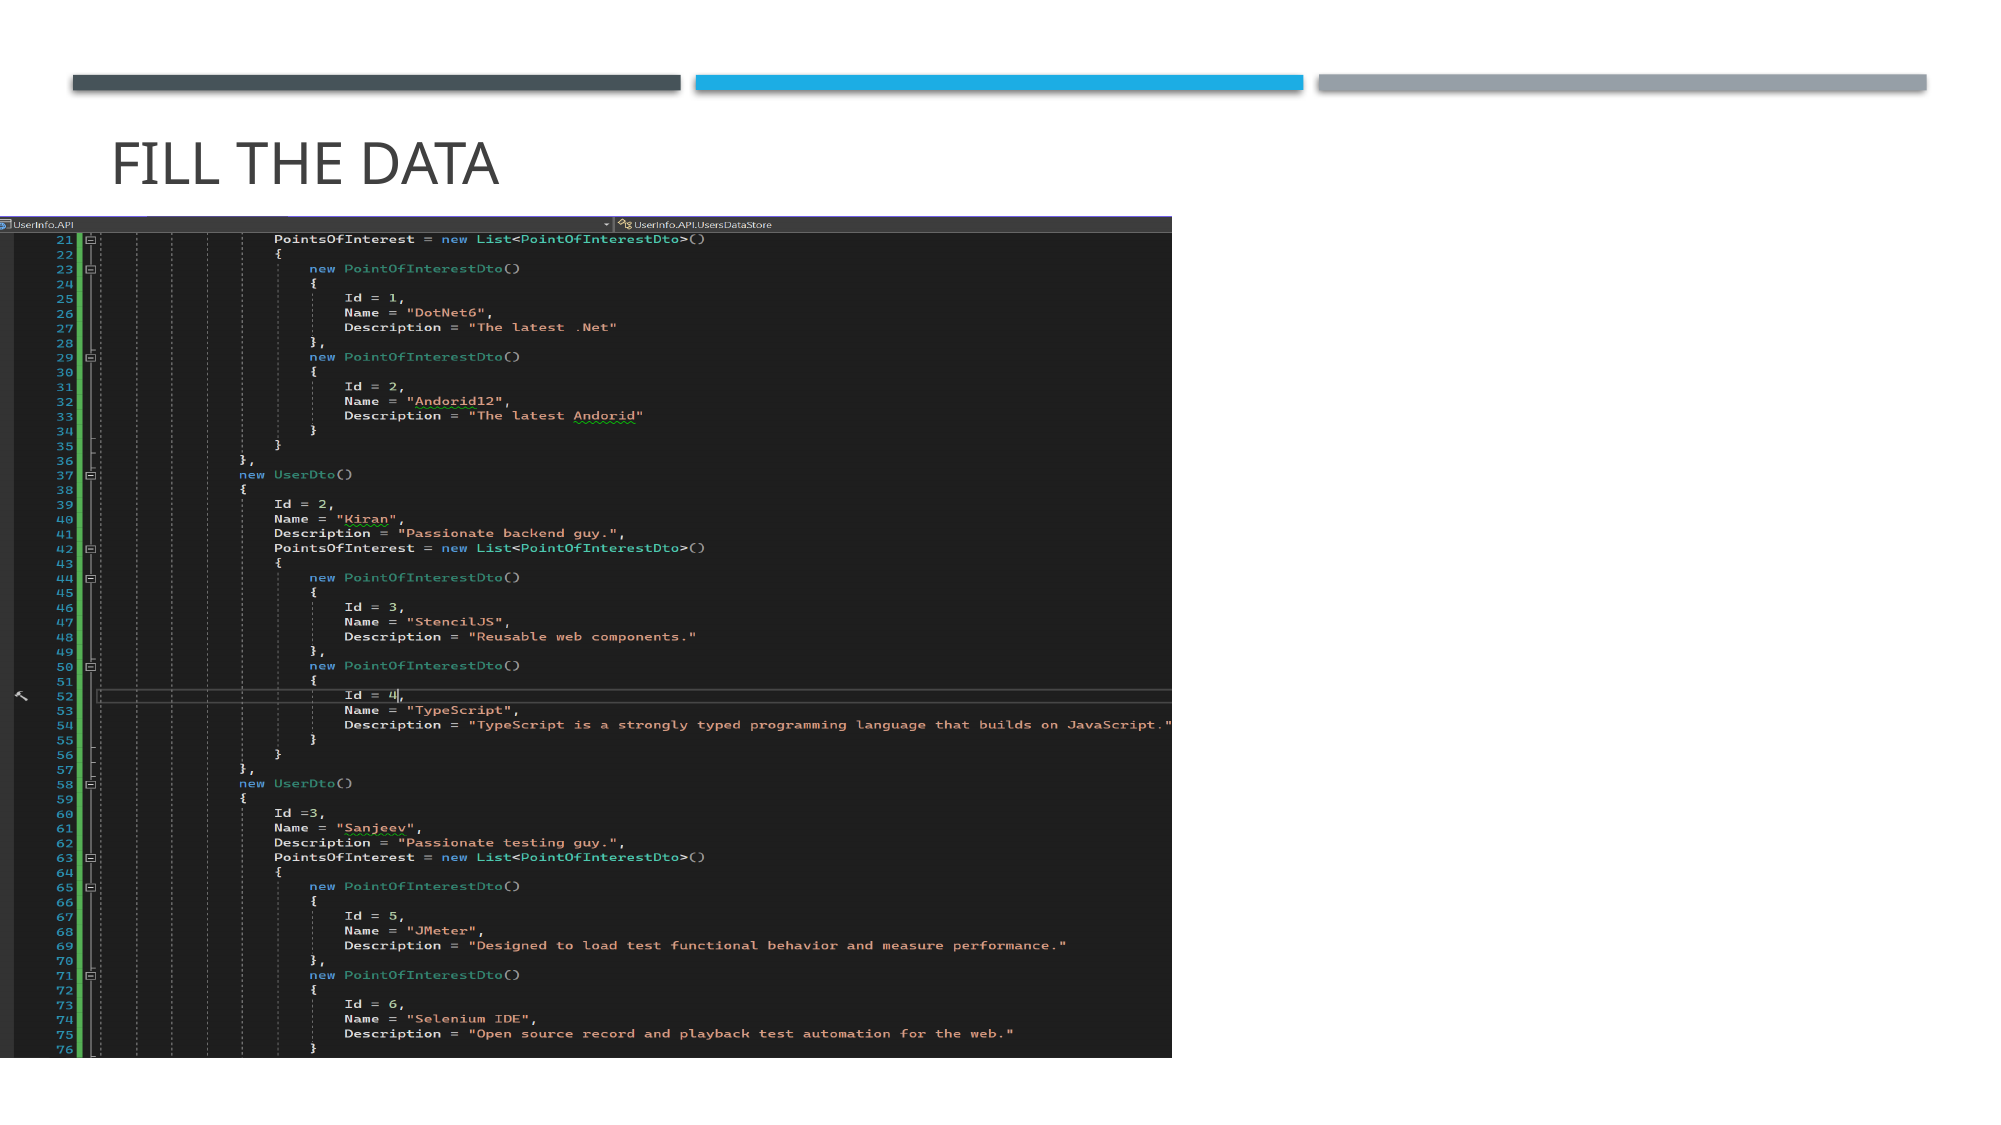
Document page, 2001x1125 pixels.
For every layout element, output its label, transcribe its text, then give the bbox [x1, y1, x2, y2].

picture [0, 215, 1172, 1059]
title Fill the data [95, 115, 1905, 204]
